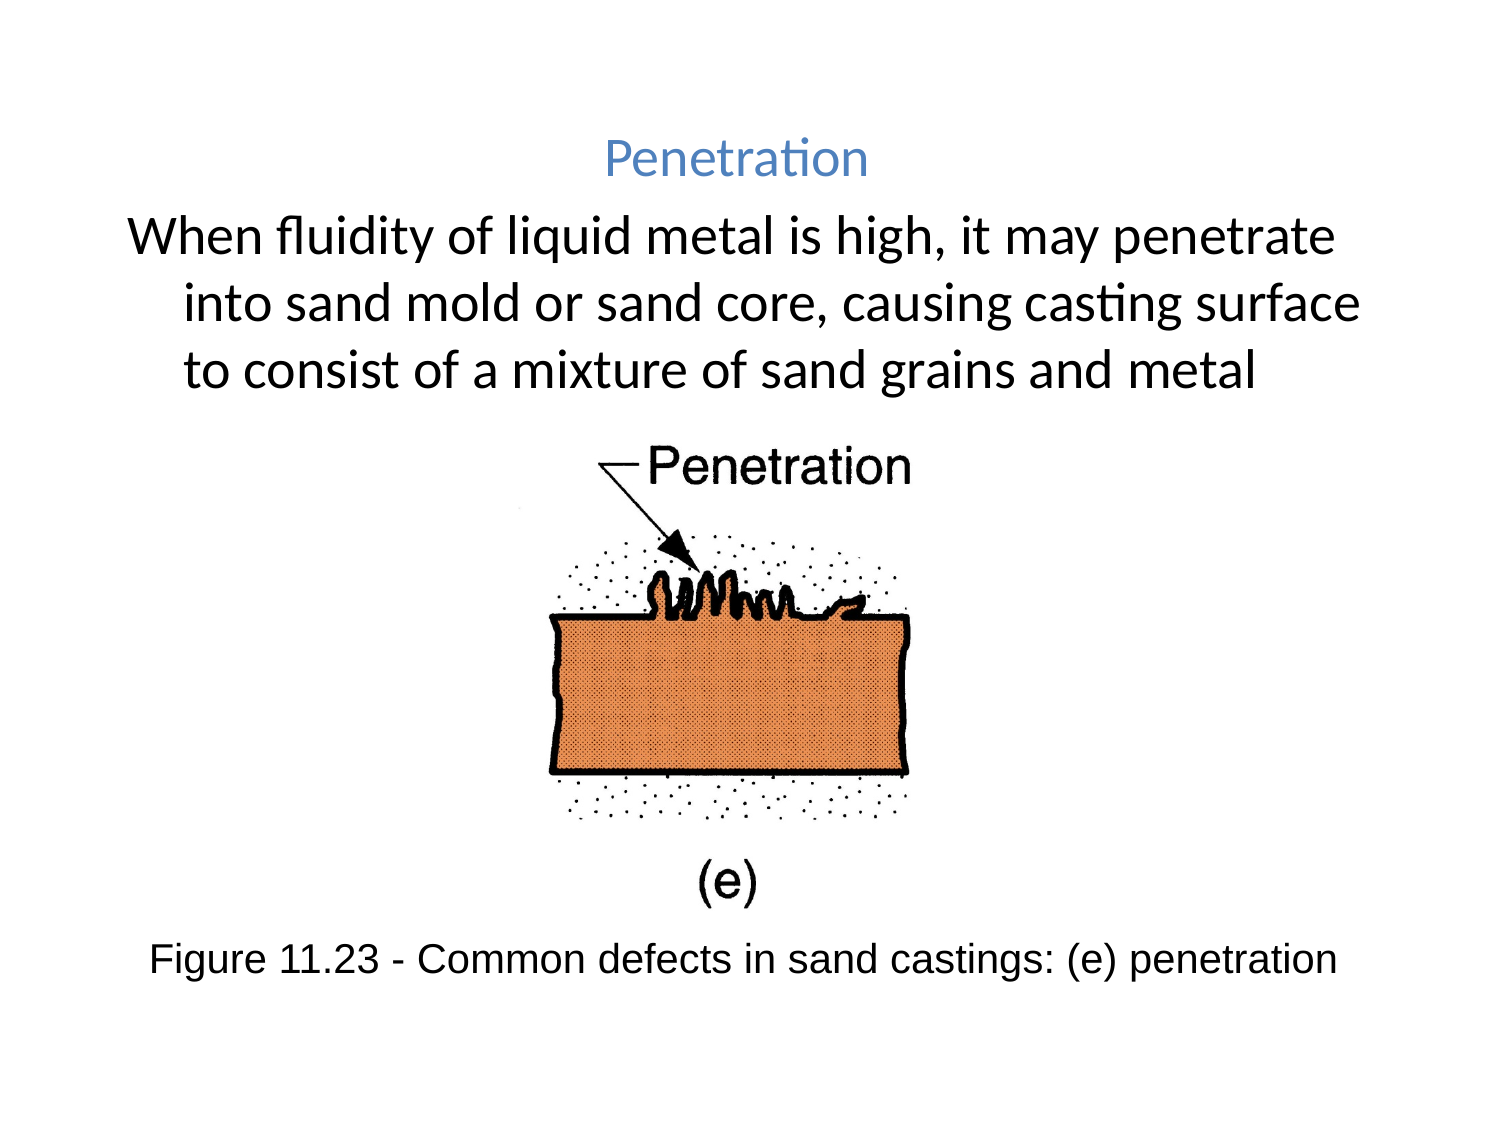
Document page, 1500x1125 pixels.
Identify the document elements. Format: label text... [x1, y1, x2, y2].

picture [512, 424, 955, 926]
list Penetration When fluidity of liquid metal is high, it may penetrate into sand mold or sand core, causing casting surface to consist of a mixture of sand grains and metal [112, 112, 1388, 425]
text_box Figure 11.23 ‑ Common defects in sand castings: (e) penetration [99, 924, 1388, 990]
